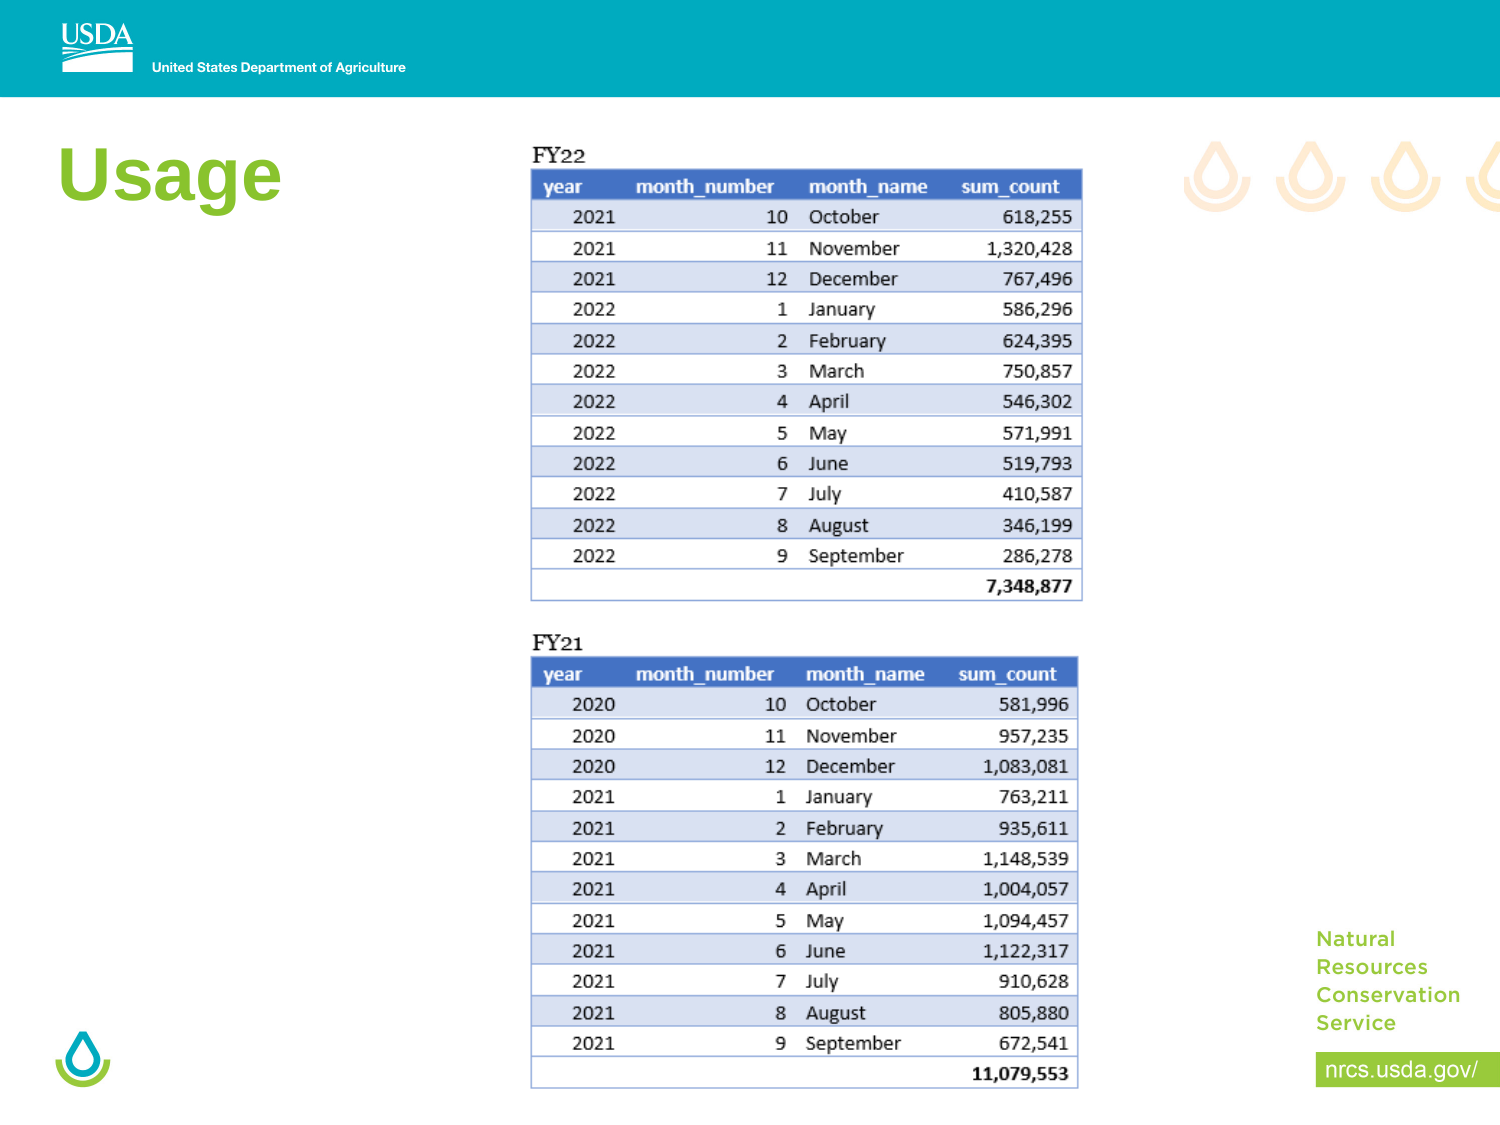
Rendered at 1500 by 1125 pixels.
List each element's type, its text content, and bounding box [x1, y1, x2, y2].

title Usage [42, 104, 1480, 237]
picture [0, 0, 1500, 1125]
